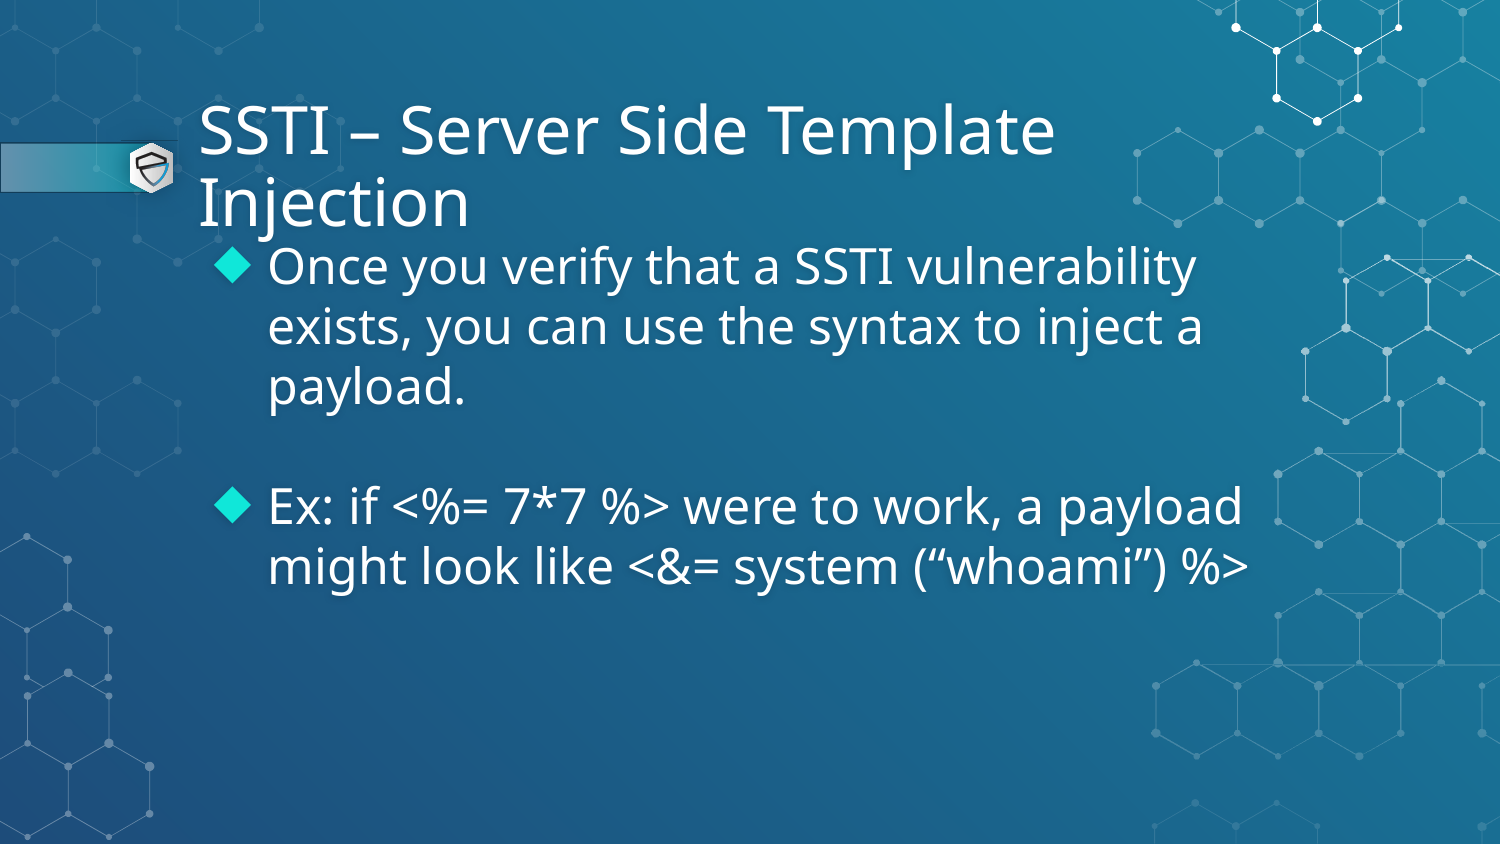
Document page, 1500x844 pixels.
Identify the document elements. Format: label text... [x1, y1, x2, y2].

list Once you verify that a SSTI vulnerability exists, you can use the syntax to inject a payload. Ex: if <%= 7*7 %> were to work, a payload might look like <&= system (“whoami”) %> [192, 234, 1297, 733]
title SSTI – Server Side Template Injection [198, 140, 1302, 198]
picture [121, 140, 178, 198]
